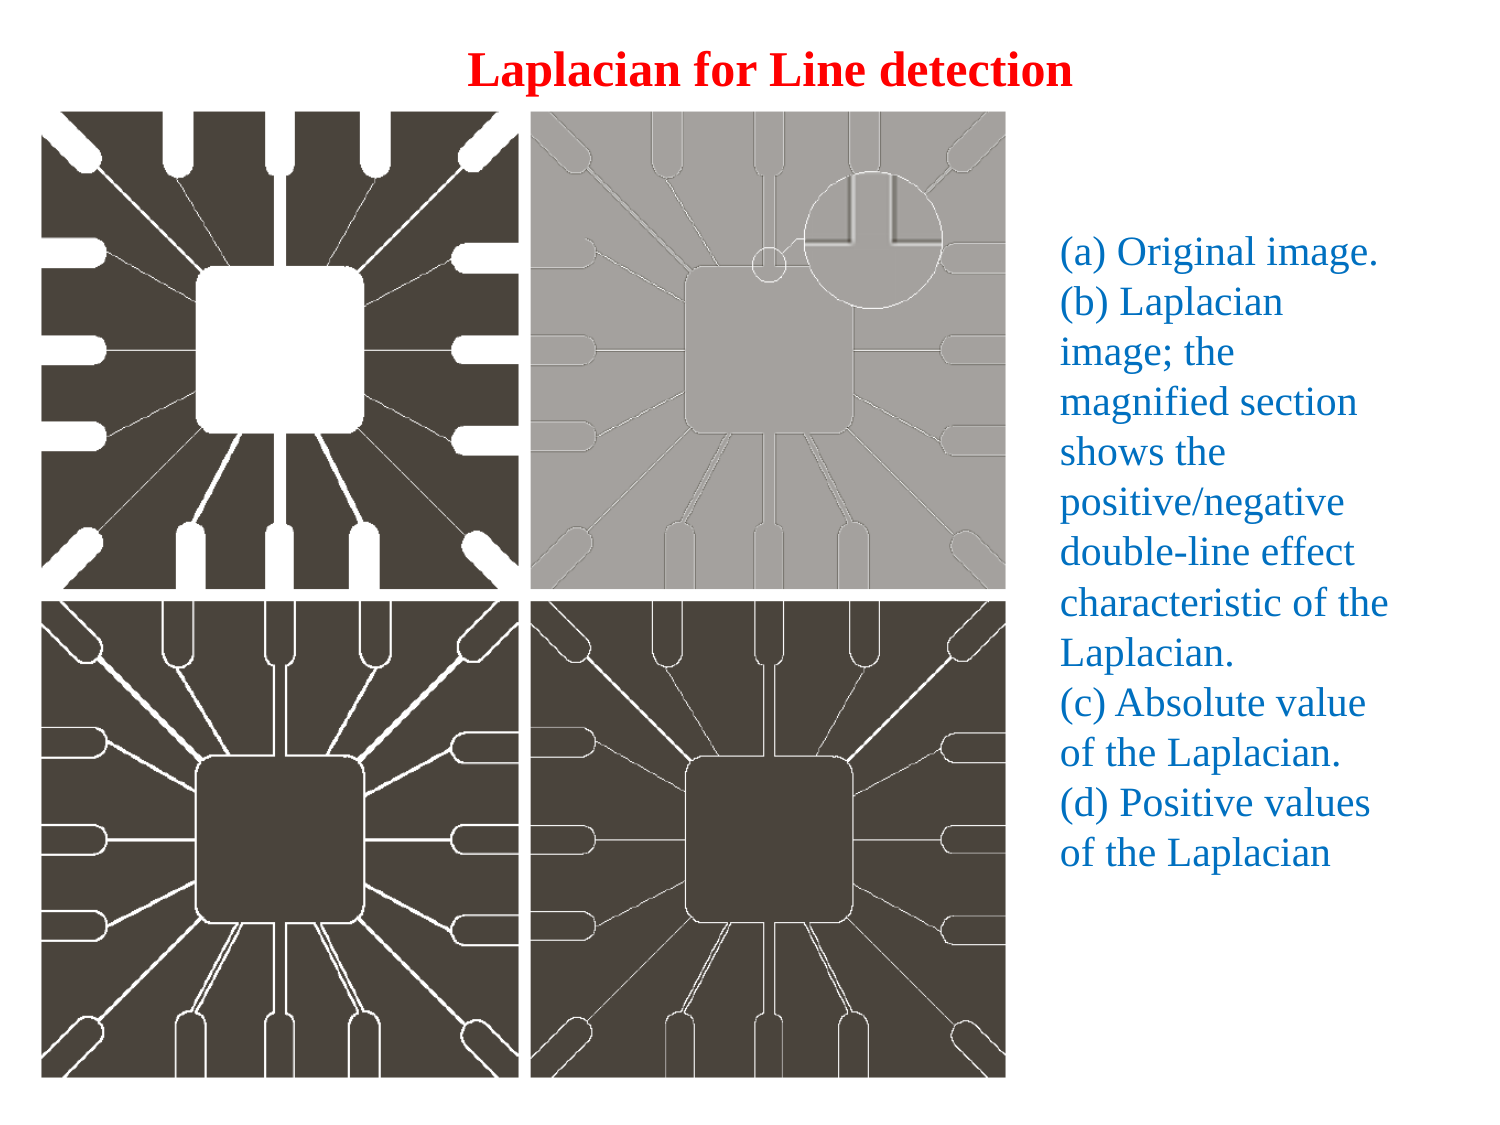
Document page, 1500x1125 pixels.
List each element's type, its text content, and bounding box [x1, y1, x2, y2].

text_box (a) Original image. (b) Laplacian image; the magnified section shows the positive/negative double-line effect characteristic of the Laplacian. (c) Absolute value of the Laplacian. (d) Positive values of the Laplacian [1045, 216, 1423, 882]
text_box Laplacian for Line detection [41, 28, 1500, 104]
picture [35, 105, 1011, 1082]
